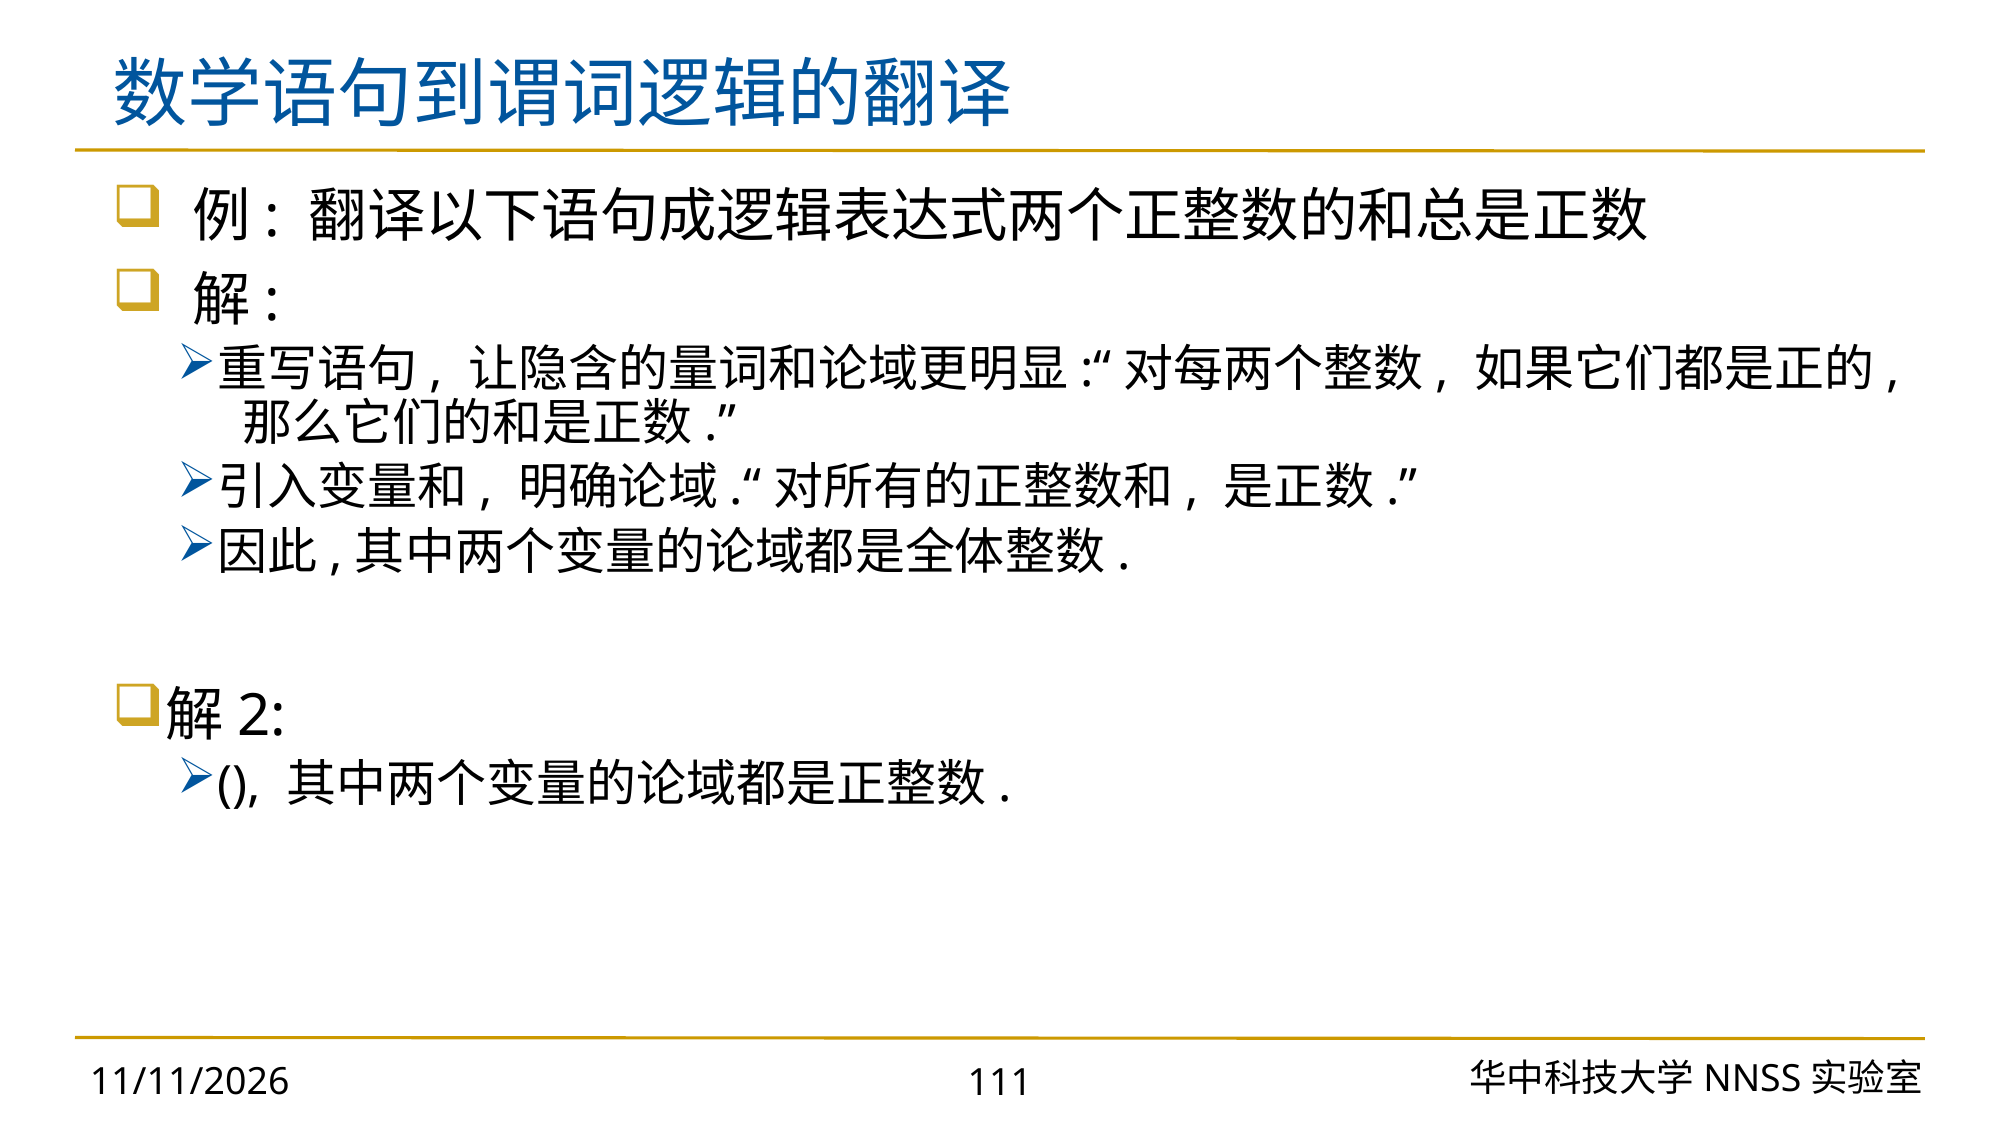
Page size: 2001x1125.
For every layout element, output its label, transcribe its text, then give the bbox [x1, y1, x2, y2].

title 数学语句到谓词逻辑的翻译 [97, 44, 1900, 149]
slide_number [75, 1050, 550, 1111]
footer 华中科技大学NNSS实验室 [1149, 1046, 1938, 1113]
slide_number 111 [699, 1050, 1300, 1111]
